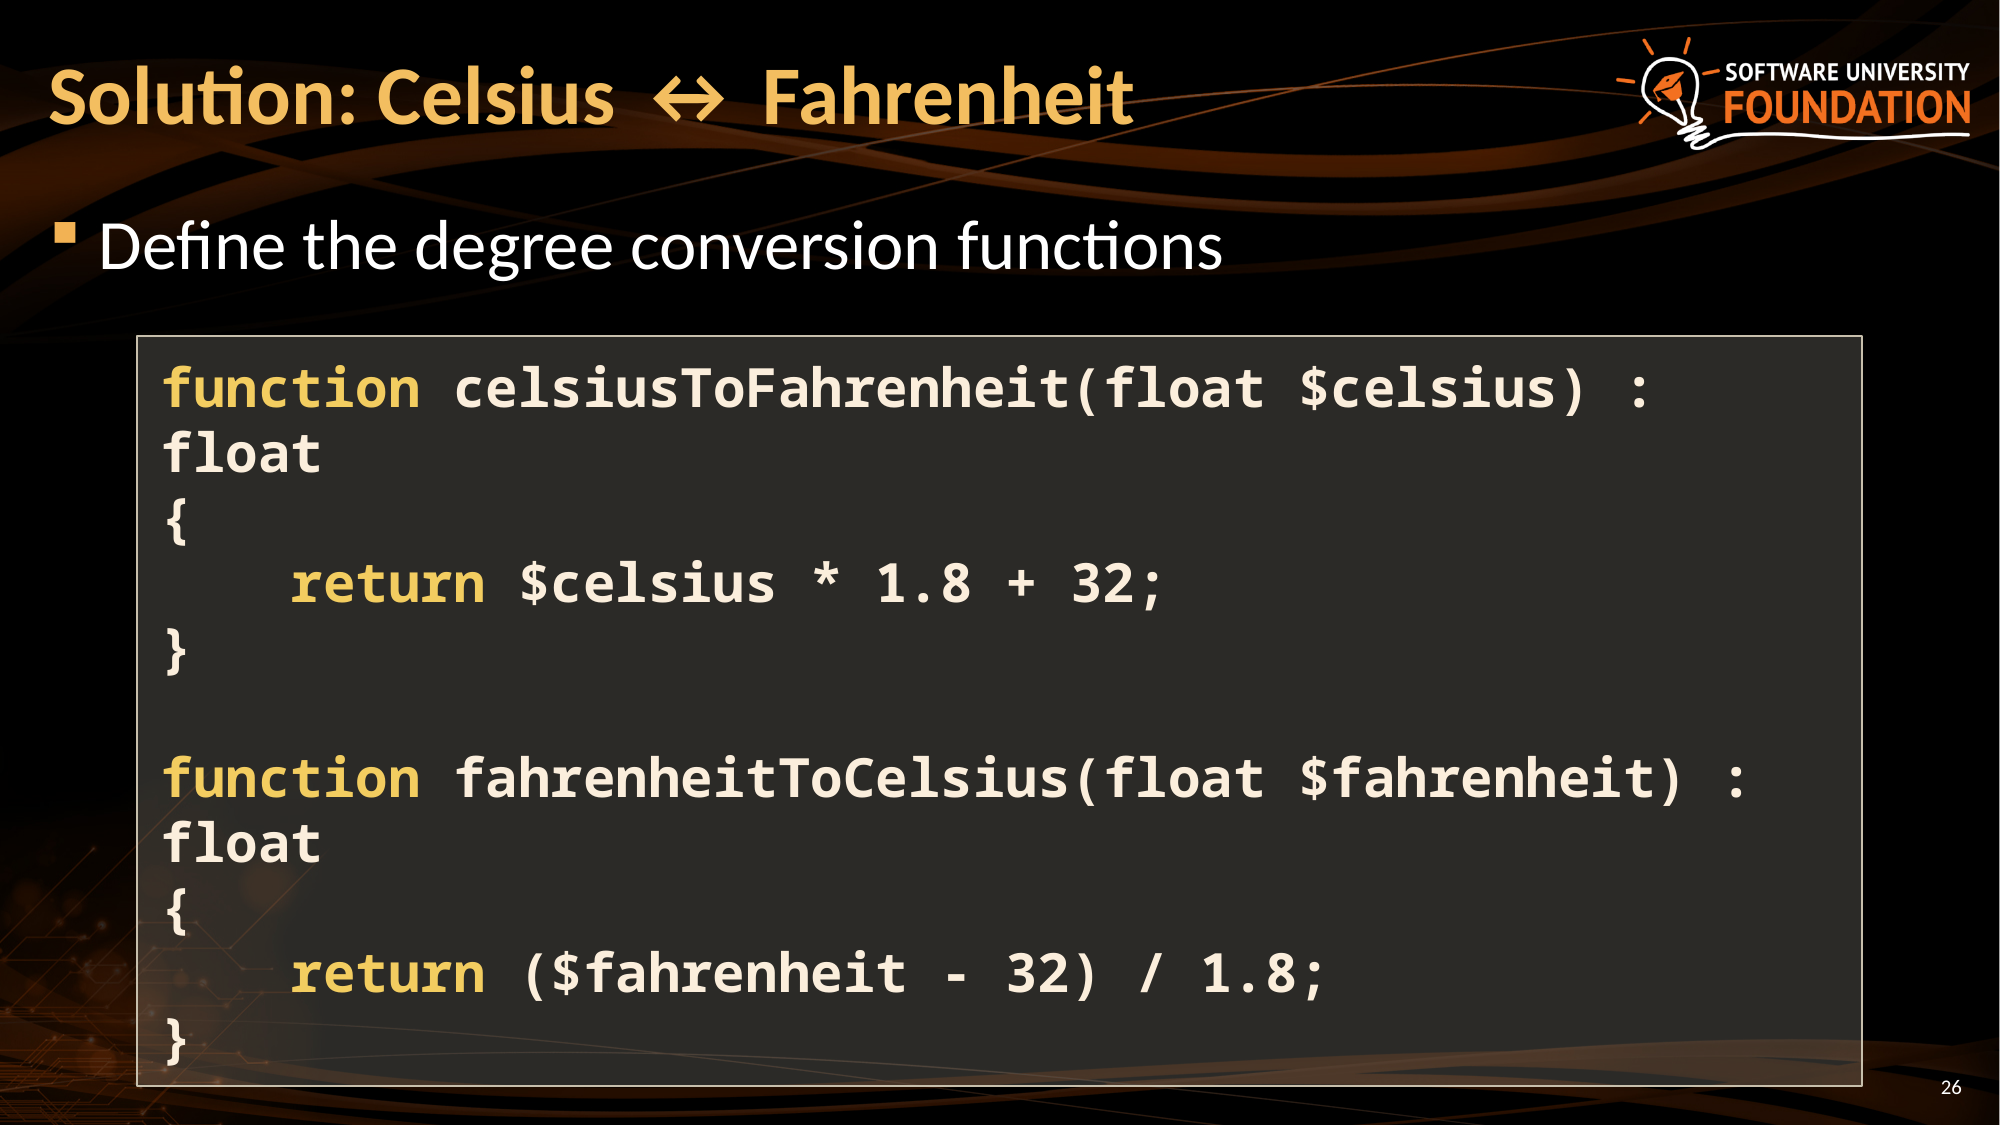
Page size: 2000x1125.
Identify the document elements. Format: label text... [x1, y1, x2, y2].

picture [0, 0, 2000, 1125]
list Define the degree conversion functions [31, 188, 1968, 1103]
title Solution: Celsius ↔ Fahrenheit [30, 6, 1602, 189]
text_box function celsiusToFahrenheit(float $celsius) : float { return $celsius * 1.8 + 32; } function fahrenheitToCelsius(float $fahrenheit) : float { return ($fahrenheit - 32) / 1.8; } [137, 335, 1863, 1086]
